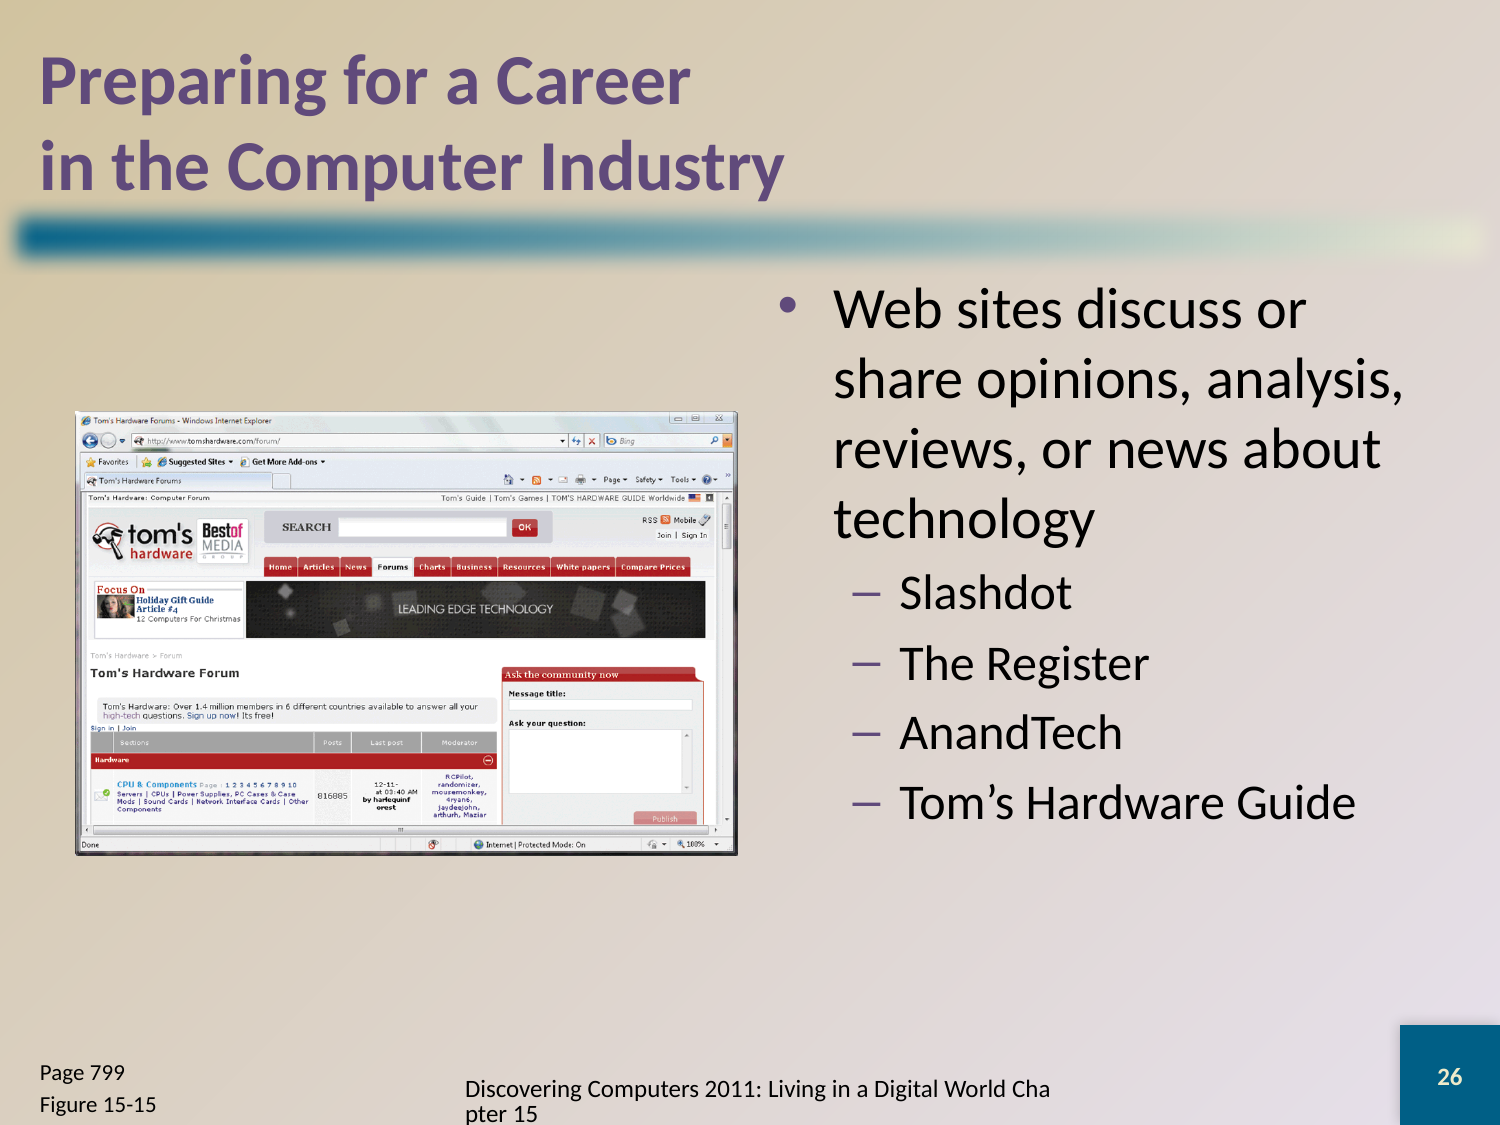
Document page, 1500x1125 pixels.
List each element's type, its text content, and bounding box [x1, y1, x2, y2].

footer Discovering Computers 2011: Living in a Digital World Chapter 15 [450, 1050, 1075, 1125]
slide_number 26 [1400, 1025, 1500, 1125]
list Web sites discuss or share opinions, analysis, reviews, or news about technology Slashdot The Register AnandTech Tom’s Hardware Guide [762, 262, 1425, 1005]
list Page 799 Figure 15-15 [24, 1050, 300, 1125]
title Preparing for a Career in the Computer Industry [24, 24, 1475, 213]
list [74, 411, 738, 857]
